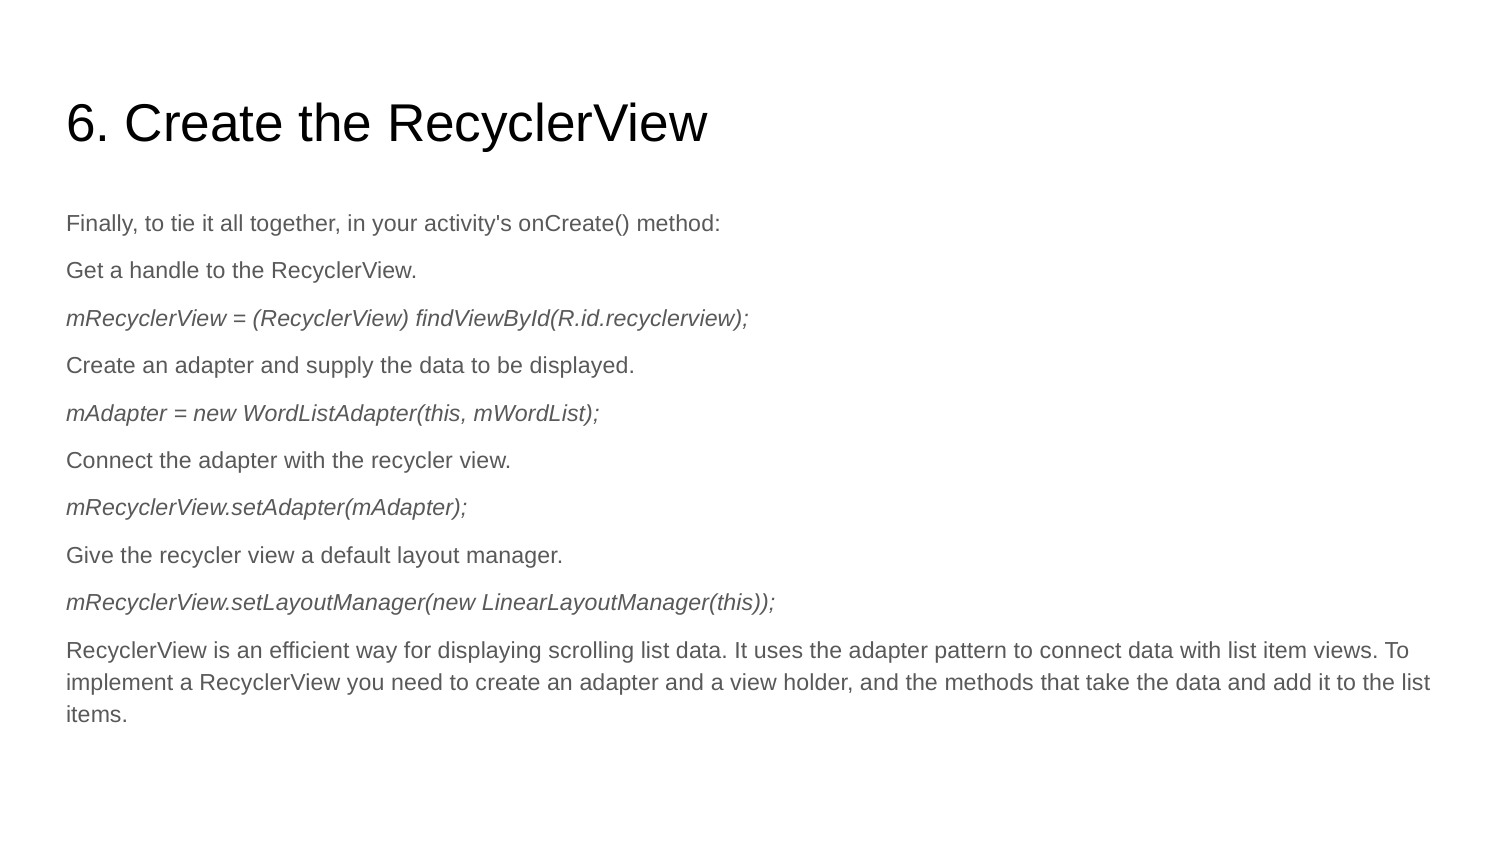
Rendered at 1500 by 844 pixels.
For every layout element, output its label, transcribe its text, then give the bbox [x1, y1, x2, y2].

list Finally, to tie it all together, in your activity's onCreate() method: Get a handle to the RecyclerView. mRecyclerView = (RecyclerView) findViewById(R.id.recyclerview); Create an adapter and supply the data to be displayed. mAdapter = new WordListAdapter(this, mWordList); Connect the adapter with the recycler view. mRecyclerView.setAdapter(mAdapter); Give the recycler view a default layout manager. mRecyclerView.setLayoutManager(new LinearLayoutManager(this)); RecyclerView is an efficient way for displaying scrolling list data. It uses the adapter pattern to connect data with list item views. To implement a RecyclerView you need to create an adapter and a view holder, and the methods that take the data and add it to the list items. [51, 189, 1449, 750]
title 6. Create the RecyclerView [51, 72, 1449, 167]
